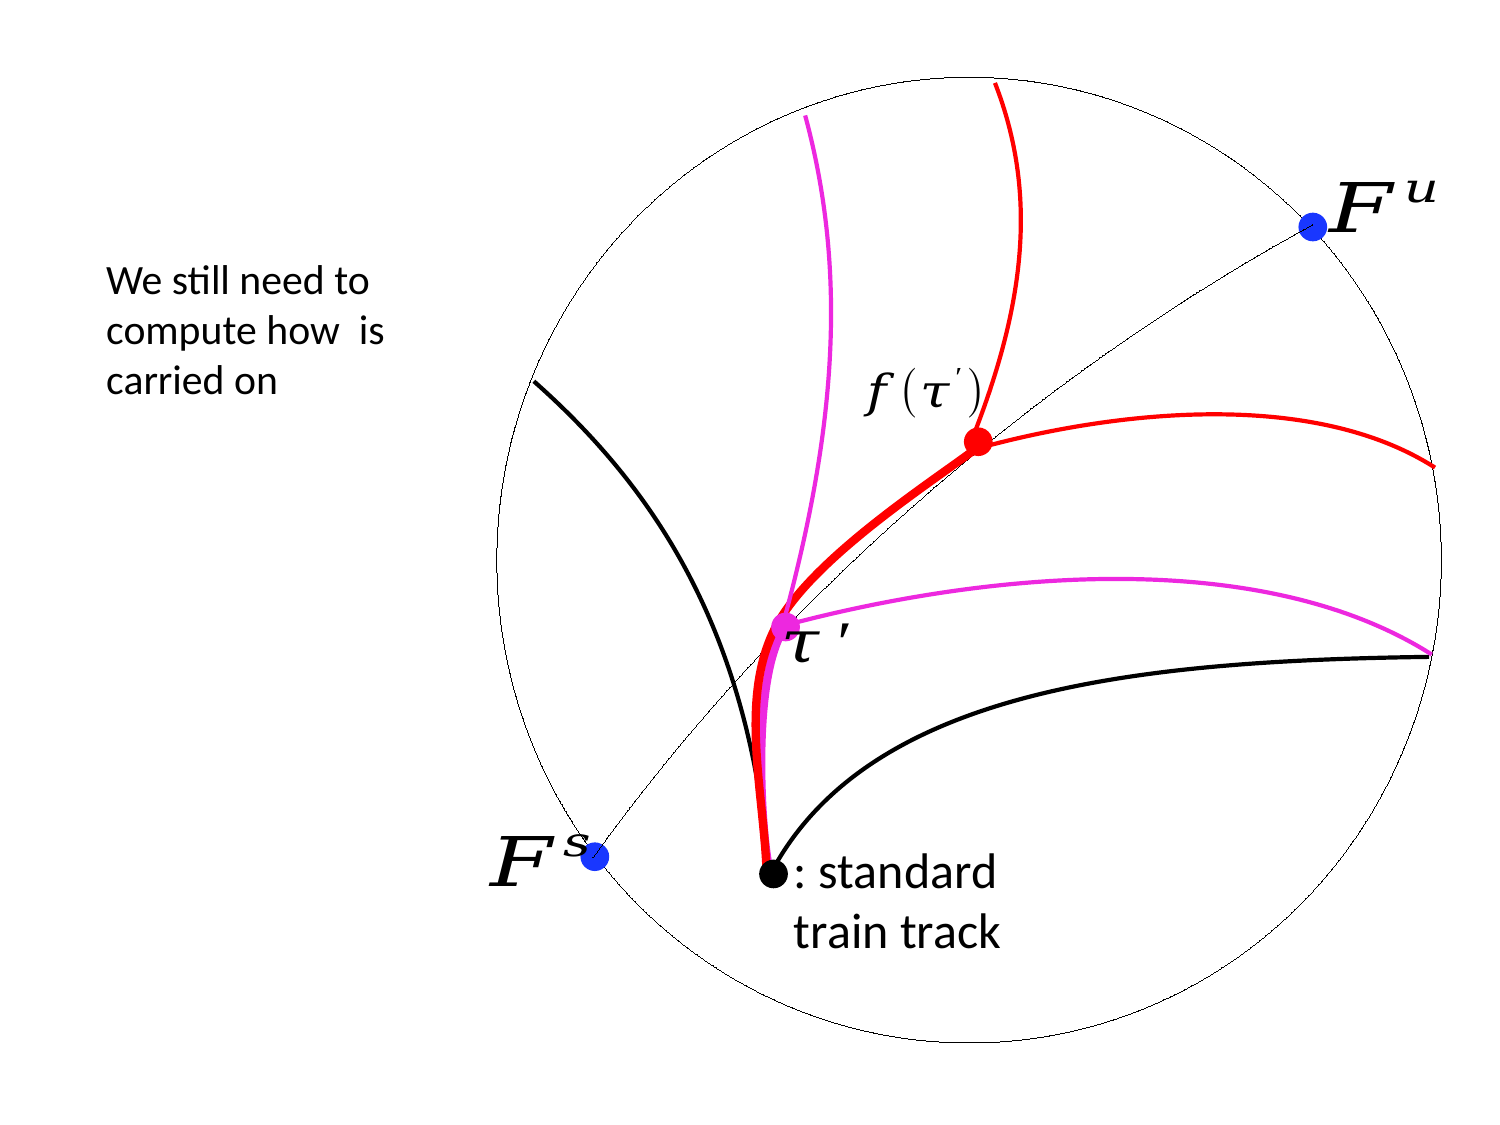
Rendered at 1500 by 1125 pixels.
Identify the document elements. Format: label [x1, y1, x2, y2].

text_box [781, 578, 1432, 655]
text_box [755, 628, 886, 861]
text_box [914, 450, 1055, 576]
text_box [787, 453, 974, 621]
text_box [771, 613, 800, 642]
text_box [734, 648, 766, 724]
text_box [781, 115, 832, 626]
text_box [1088, 236, 1433, 465]
text_box [496, 77, 1302, 844]
text_box [533, 381, 765, 859]
text_box [976, 414, 1435, 468]
text_box [971, 82, 1021, 442]
text_box [993, 224, 1313, 444]
text_box [580, 842, 610, 872]
text_box [605, 452, 1442, 1043]
text_box [1298, 212, 1328, 242]
text_box [778, 656, 1430, 868]
text_box [592, 722, 713, 858]
text_box [759, 859, 788, 889]
text_box [963, 427, 993, 457]
text_box [783, 612, 799, 625]
